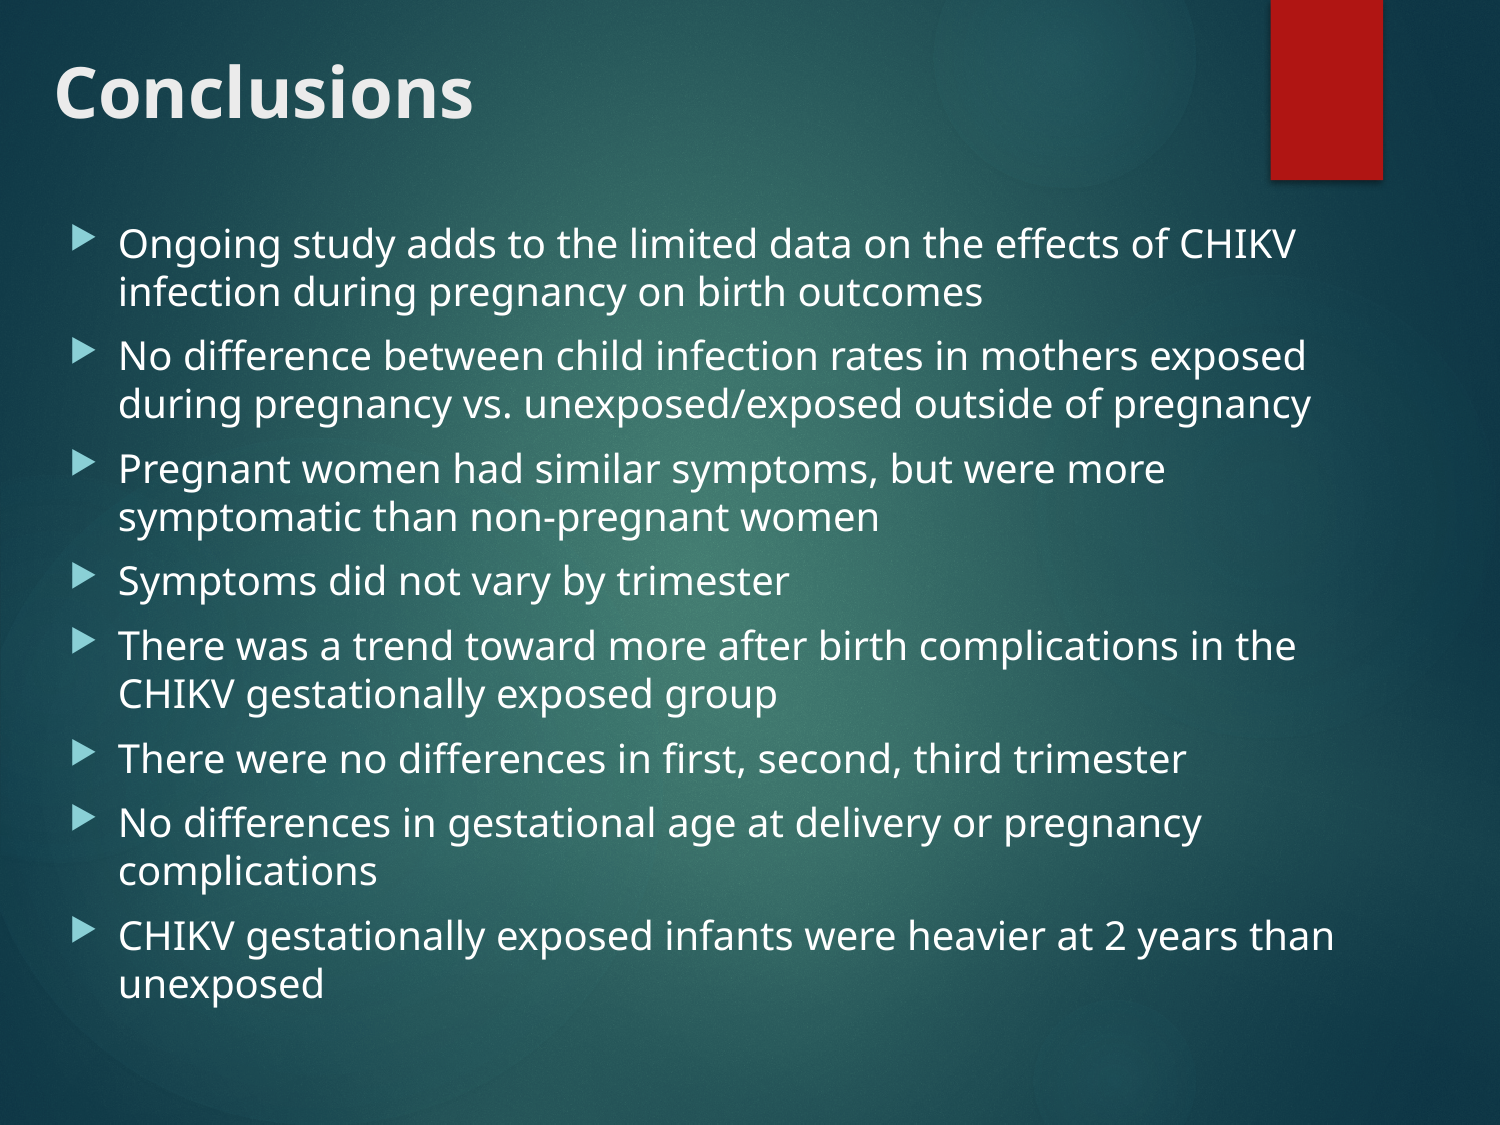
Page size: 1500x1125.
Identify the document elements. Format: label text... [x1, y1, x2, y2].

list Ongoing study adds to the limited data on the effects of CHIKV infection during pregnancy on birth outcomes No difference between child infection rates in mothers exposed during pregnancy vs. unexposed/exposed outside of pregnancy Pregnant women had similar symptoms, but were more symptomatic than non-pregnant women Symptoms did not vary by trimester There was a trend toward more after birth complications in the CHIKV gestationally exposed group There were no differences in first, second, third trimester No differences in gestational age at delivery or pregnancy complications CHIKV gestationally exposed infants were heavier at 2 years than unexposed [54, 210, 1423, 1018]
text_box Conclusions [38, 40, 1250, 259]
